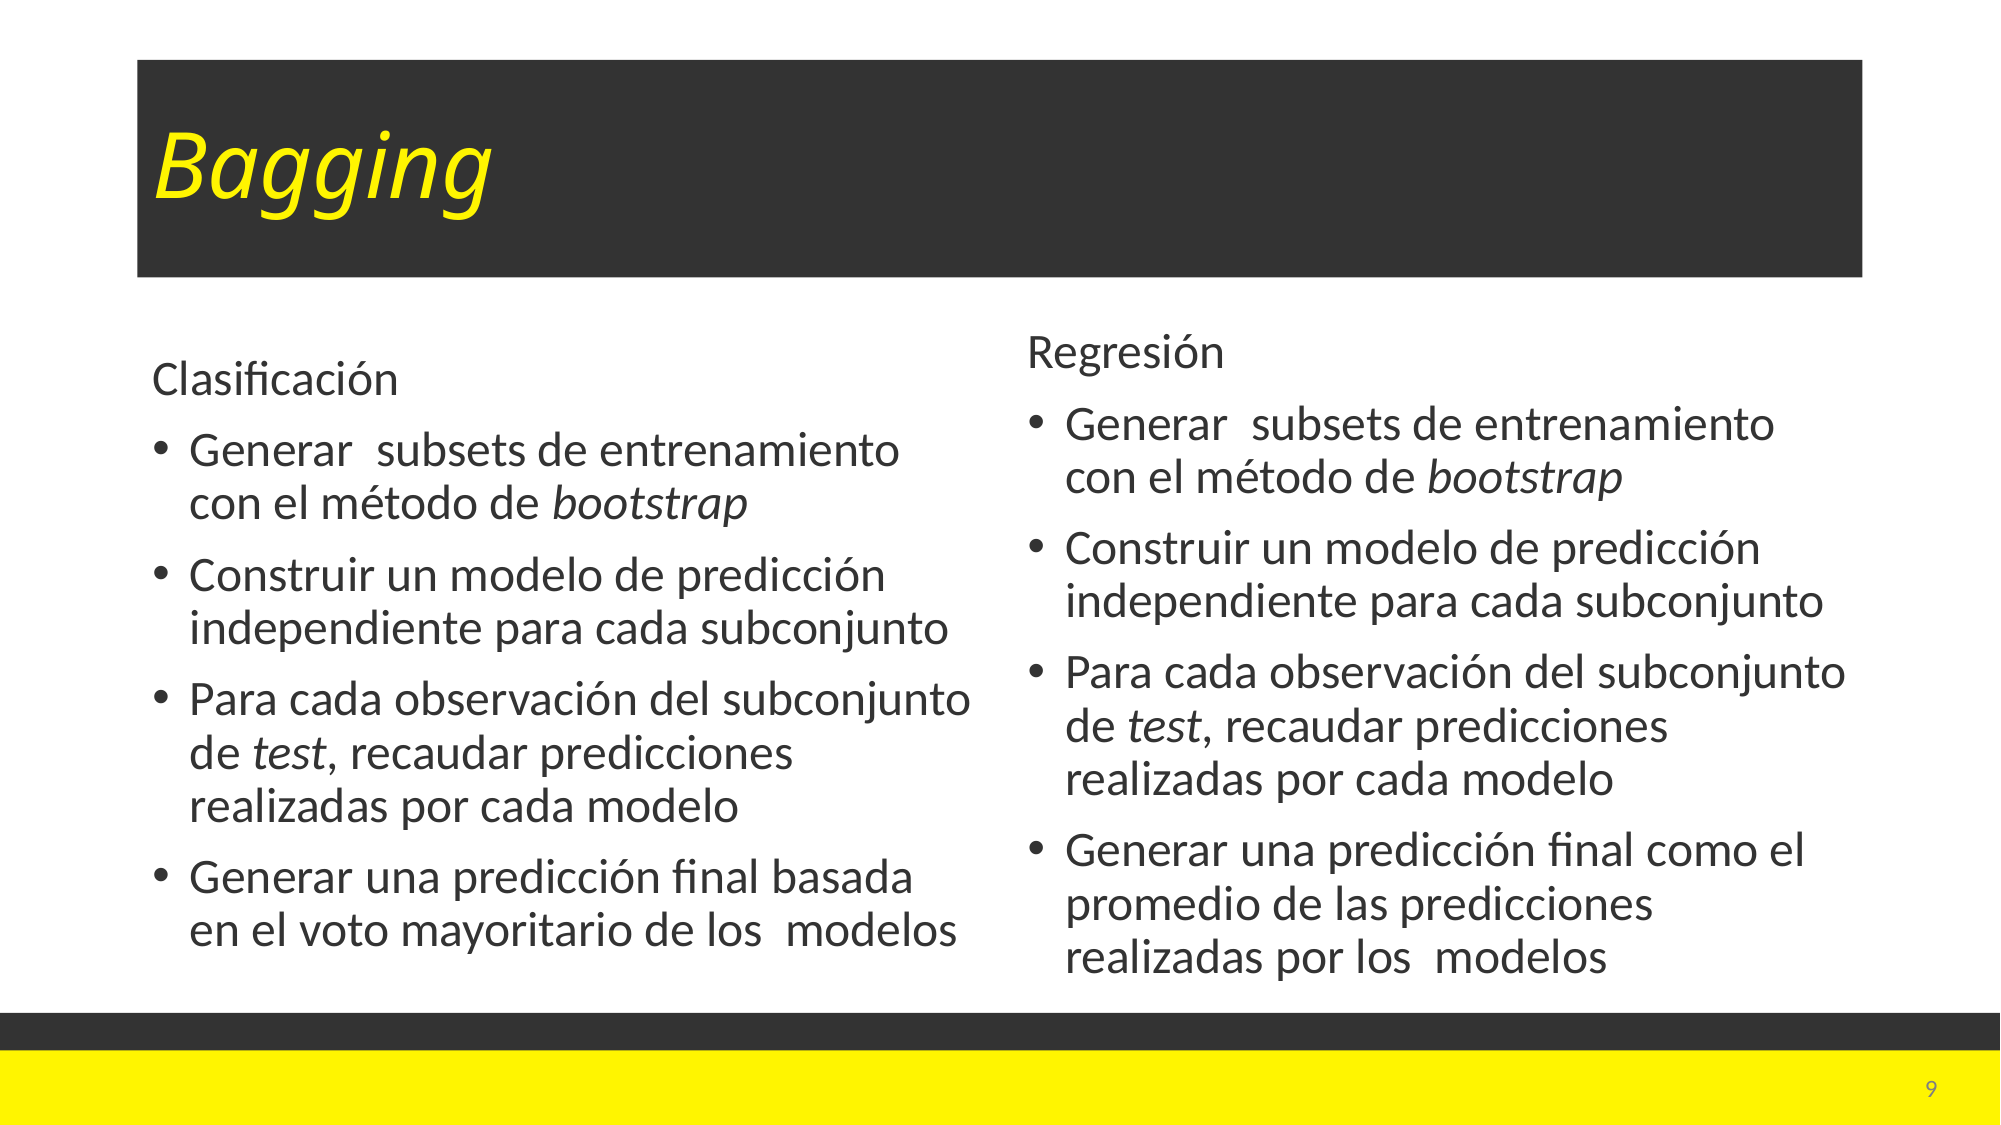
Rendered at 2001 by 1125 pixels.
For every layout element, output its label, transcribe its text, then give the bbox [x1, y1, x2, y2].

title Bagging [137, 59, 1863, 278]
